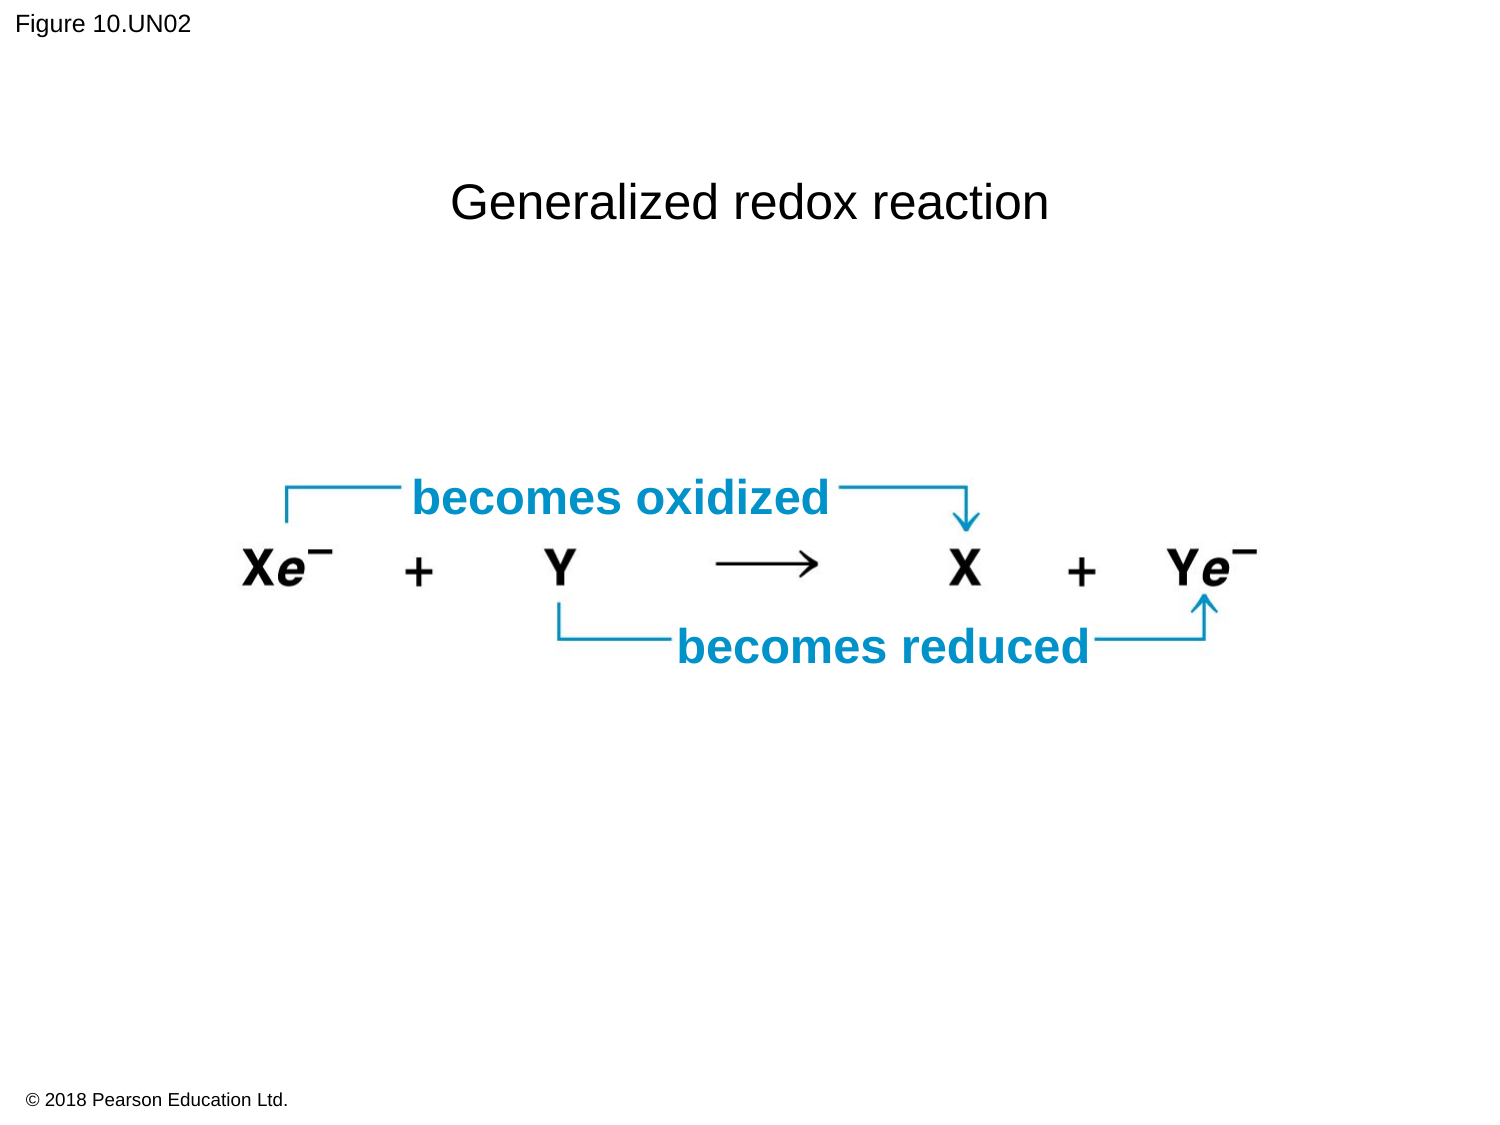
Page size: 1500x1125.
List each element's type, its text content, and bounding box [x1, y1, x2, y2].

picture [770, 642, 781, 658]
text_box © 2018 Pearson Education Ltd. [10, 1080, 518, 1119]
text_box Generalized redox reaction [200, 162, 1300, 239]
picture [1043, 642, 1051, 647]
picture [930, 642, 938, 647]
picture [816, 642, 823, 663]
picture [716, 642, 724, 647]
picture [843, 642, 851, 647]
picture [687, 642, 696, 658]
picture [956, 642, 966, 658]
picture [800, 642, 808, 663]
picture [236, 462, 1264, 663]
picture [1070, 642, 1080, 658]
title Figure 10.UN02 [0, 0, 593, 57]
